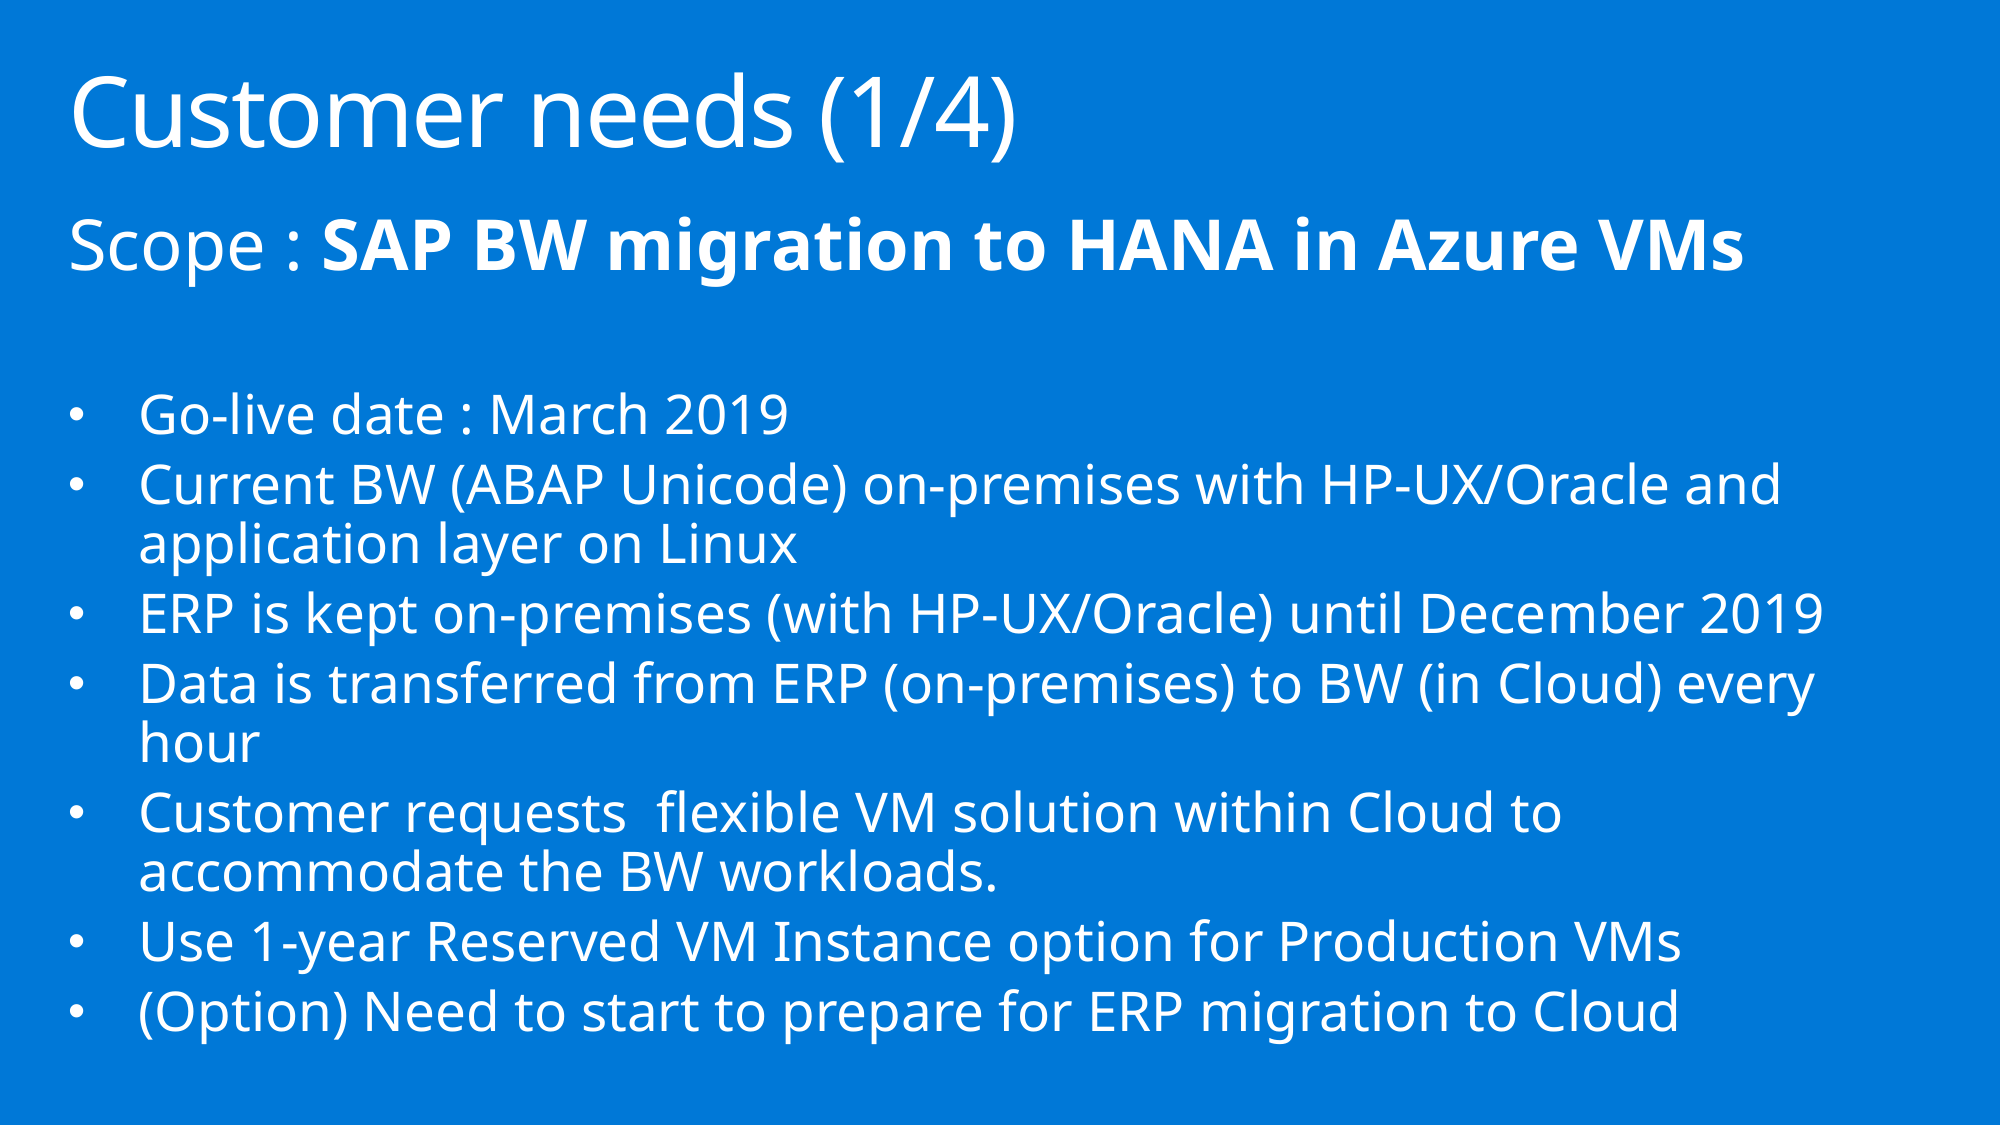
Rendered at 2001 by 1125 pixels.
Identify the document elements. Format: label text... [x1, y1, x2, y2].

list Scope : SAP BW migration to HANA in Azure VMs Go-live date : March 2019 Current BW (ABAP Unicode) on-premises with HP-UX/Oracle and application layer on Linux ERP is kept on-premises (with HP-UX/Oracle) until December 2019 Data is transferred from ERP (on-premises) to BW (in Cloud) every hour Customer requests flexible VM solution within Cloud to accommodate the BW workloads. Use 1-year Reserved VM Instance option for Production VMs (Option) Need to start to prepare for ERP migration to Cloud [44, 195, 1956, 1061]
title Customer needs (1/4) [44, 47, 1957, 196]
